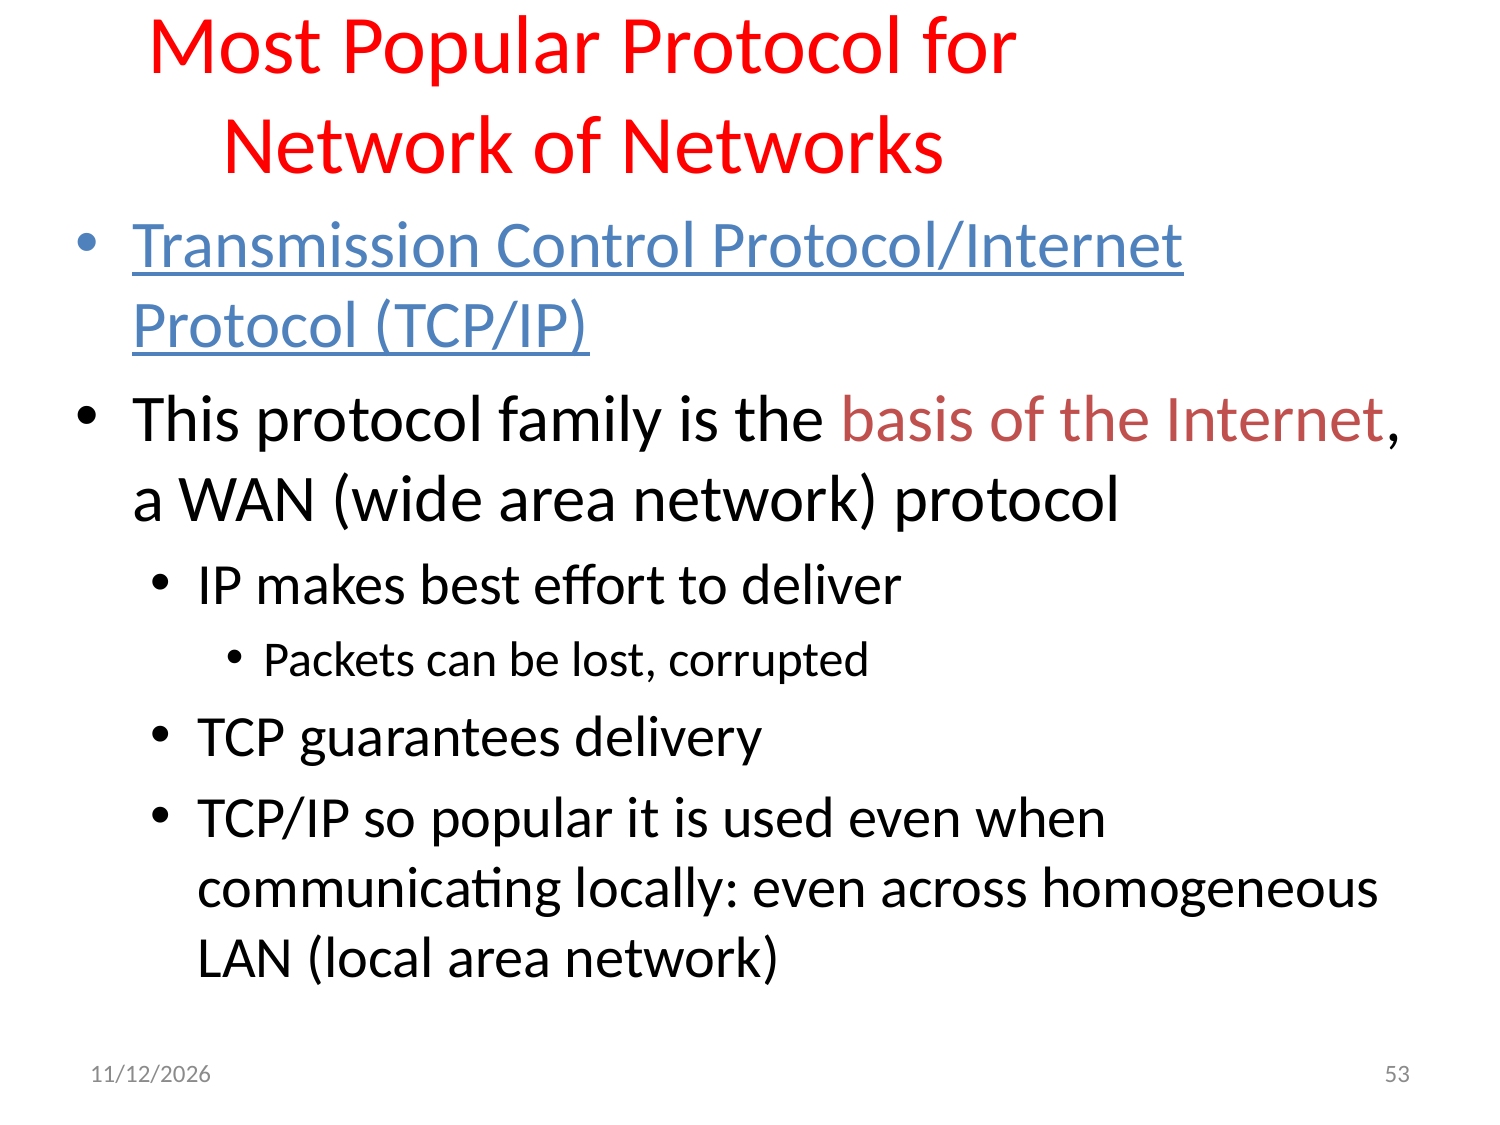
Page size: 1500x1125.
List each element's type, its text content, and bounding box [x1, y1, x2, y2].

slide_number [75, 1042, 425, 1103]
title Most Popular Protocol for Network of Networks [29, 31, 1138, 150]
slide_number 53 [1074, 1042, 1425, 1103]
list Transmission Control Protocol/Internet Protocol (TCP/IP) This protocol family is the basis of the Internet, a WAN (wide area network) protocol IP makes best effort to deliver Packets can be lost, corrupted TCP guarantees delivery TCP/IP so popular it is used even when communicating locally: even across homogeneous LAN (local area network) [60, 193, 1426, 1095]
